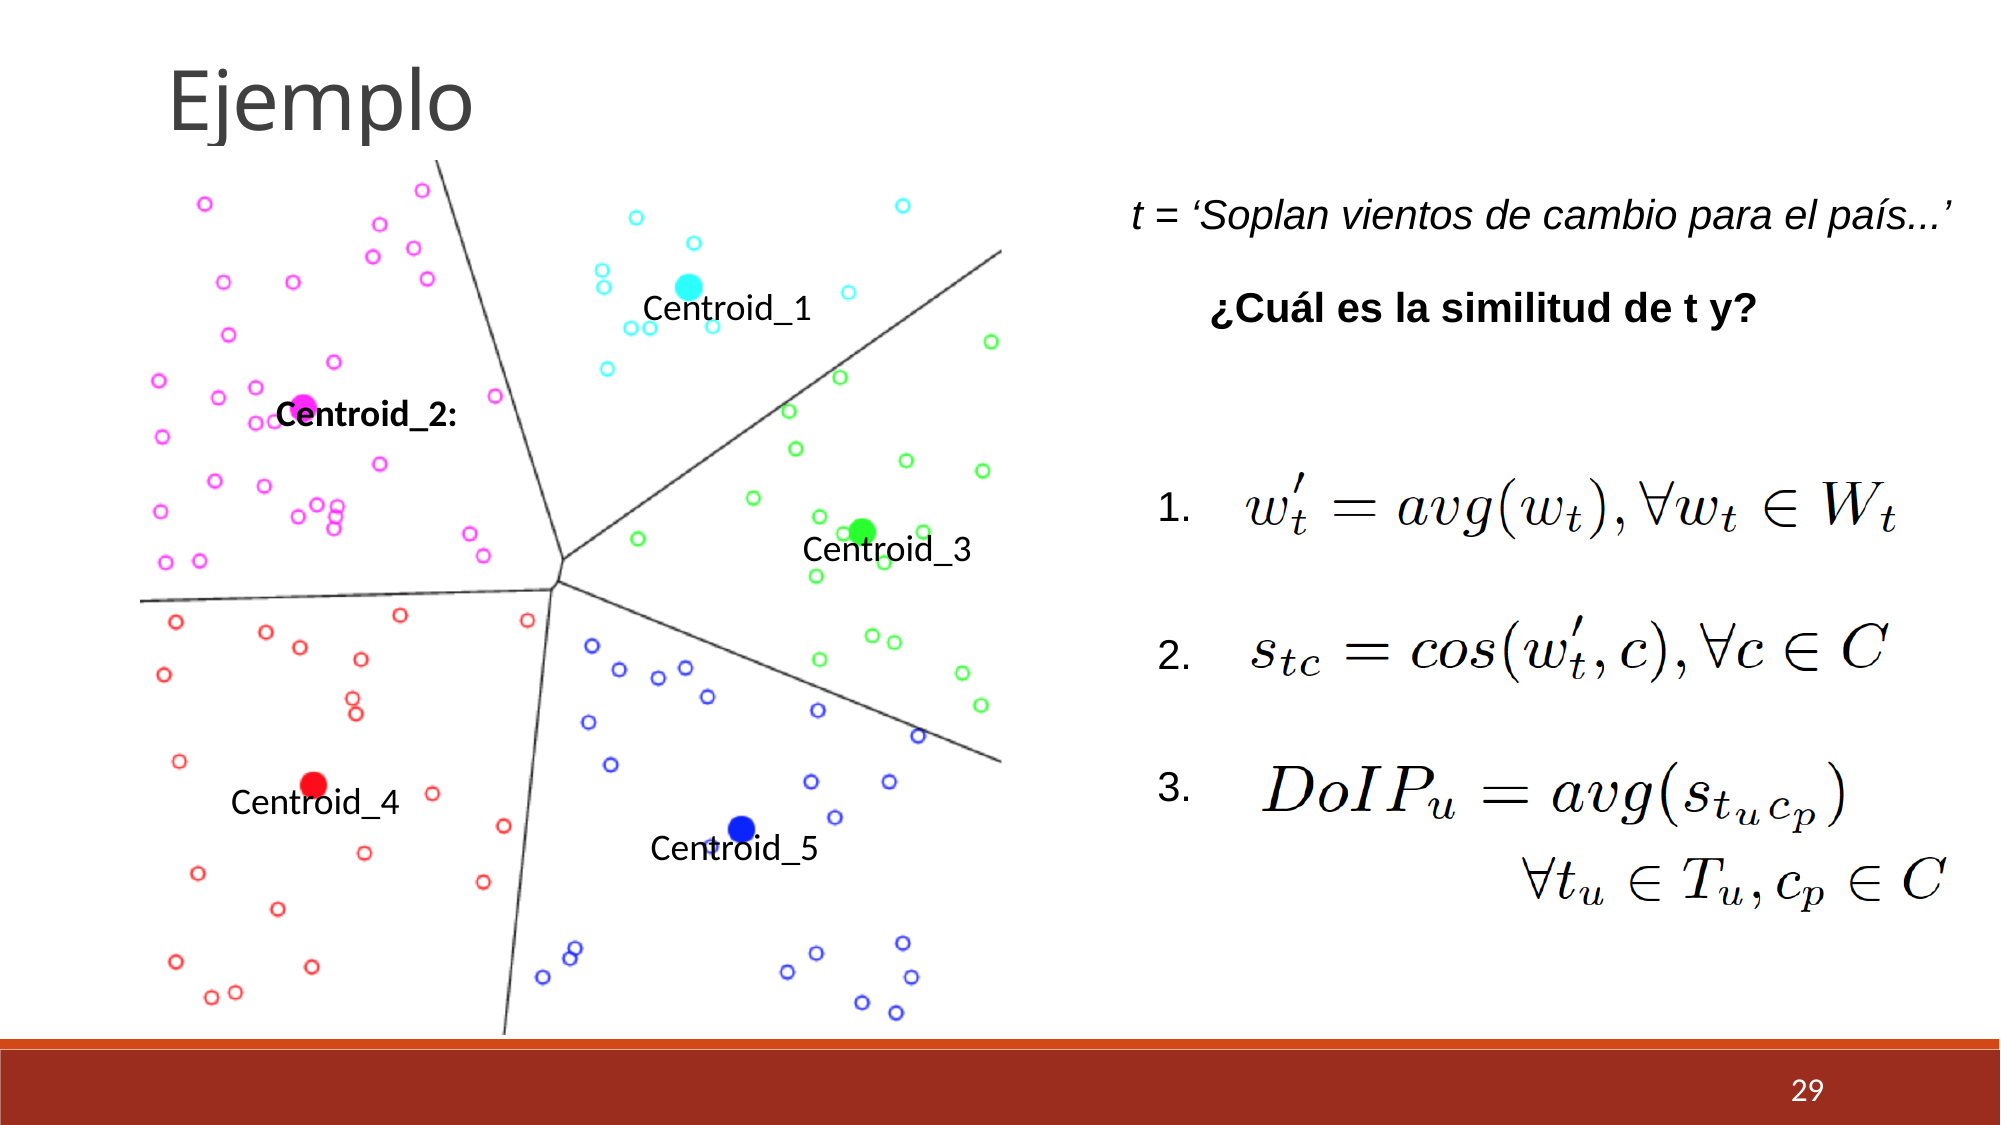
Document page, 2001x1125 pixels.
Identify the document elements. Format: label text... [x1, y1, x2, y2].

text_box 2. [1142, 620, 1212, 686]
text_box t = ‘Soplan vientos de cambio para el país...’ [1116, 180, 1967, 246]
text_box Ejemplo [152, 55, 1352, 219]
picture [1210, 431, 1925, 566]
text_box 1. [1142, 472, 1208, 537]
picture [1243, 717, 1968, 925]
slide_number 29 [109, 1056, 1840, 1120]
picture [128, 146, 1019, 1039]
text_box 3. [1142, 752, 1212, 817]
picture [1225, 591, 1909, 709]
